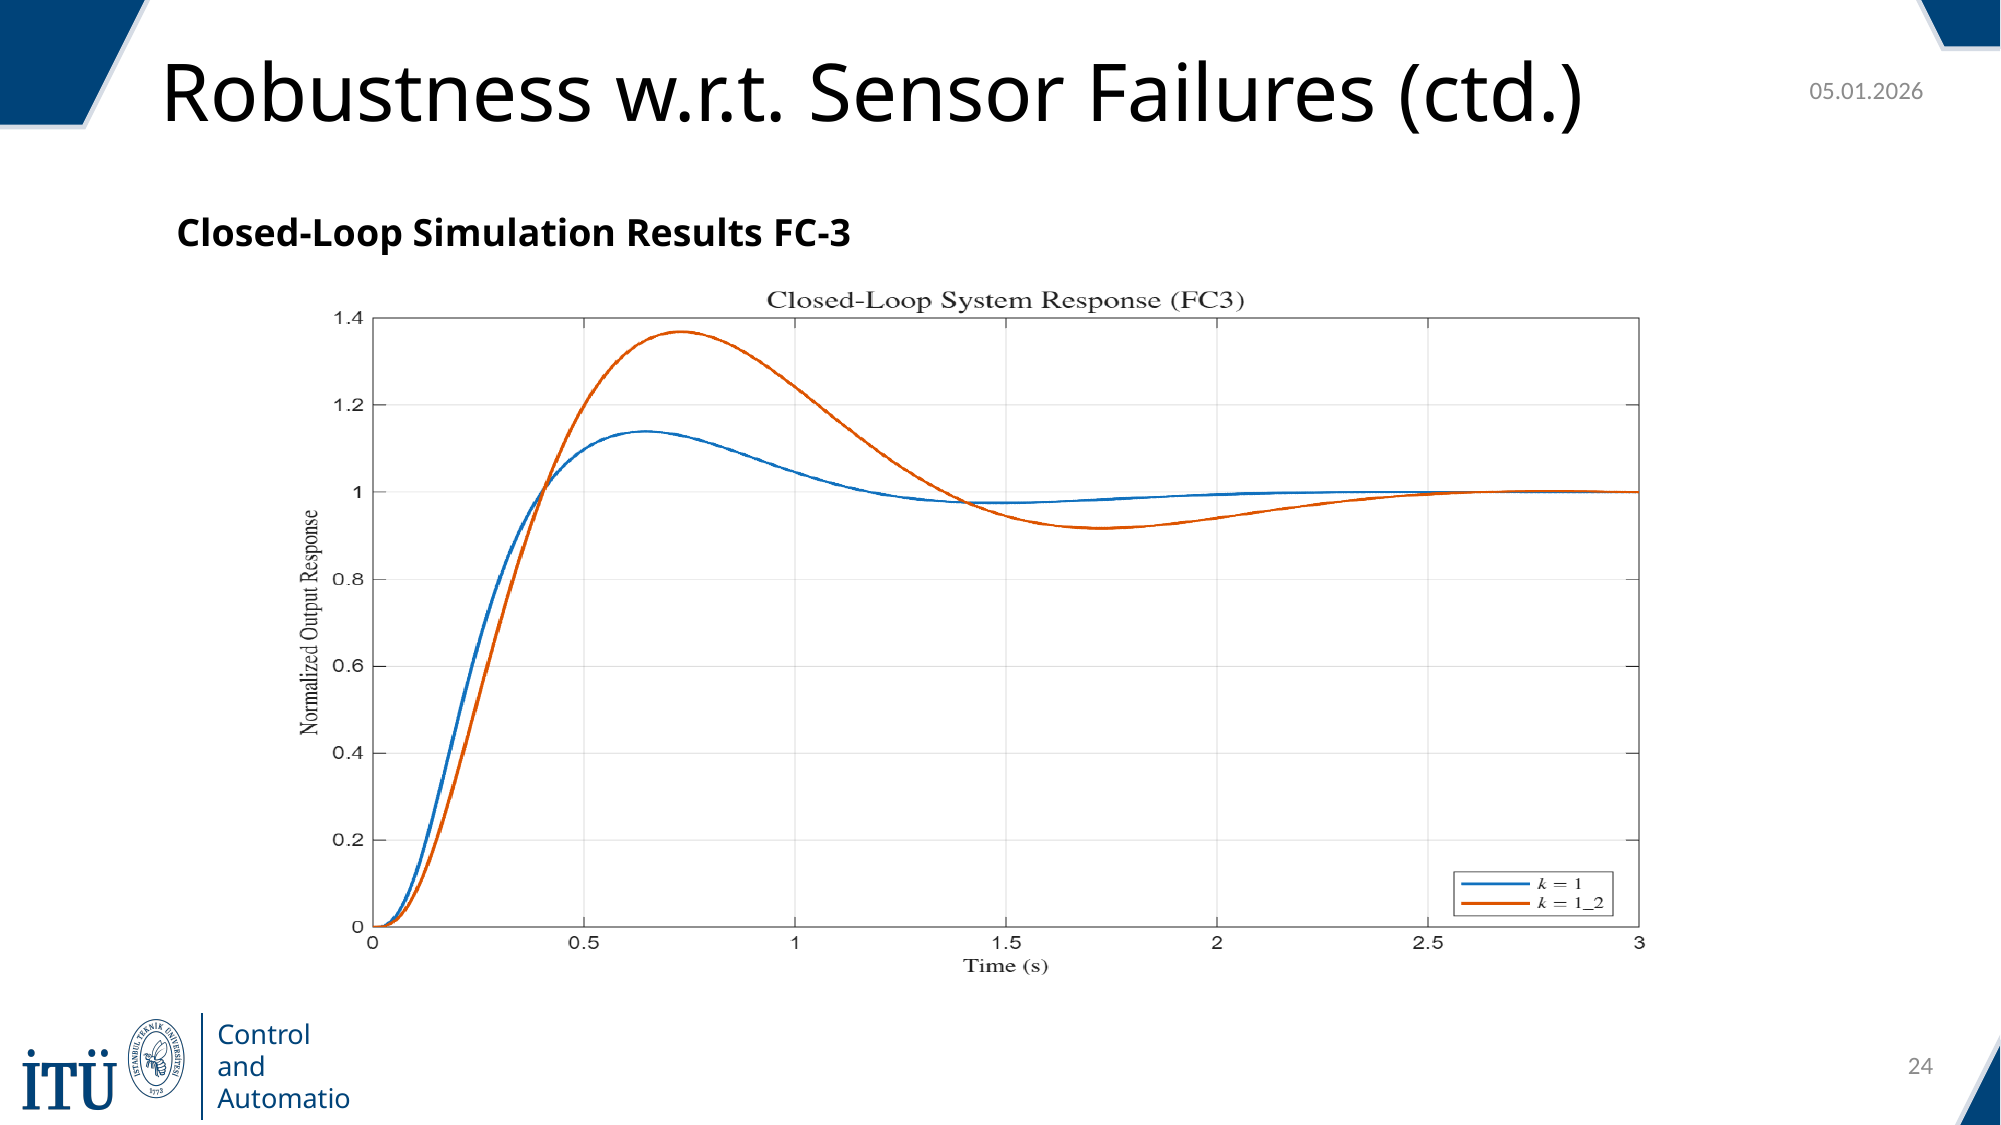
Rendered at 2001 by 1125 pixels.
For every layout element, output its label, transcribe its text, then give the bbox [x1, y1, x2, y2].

slide_number 24 [1498, 1034, 1949, 1095]
picture [203, 1013, 207, 1116]
picture [161, 262, 1795, 1009]
text_box Closed-Loop Simulation Results FC-3 [161, 201, 1949, 262]
picture [0, 1013, 201, 1116]
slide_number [1794, 59, 1949, 120]
text_box Robustness w.r.t. Sensor Failures (ctd.) [145, 34, 1827, 146]
